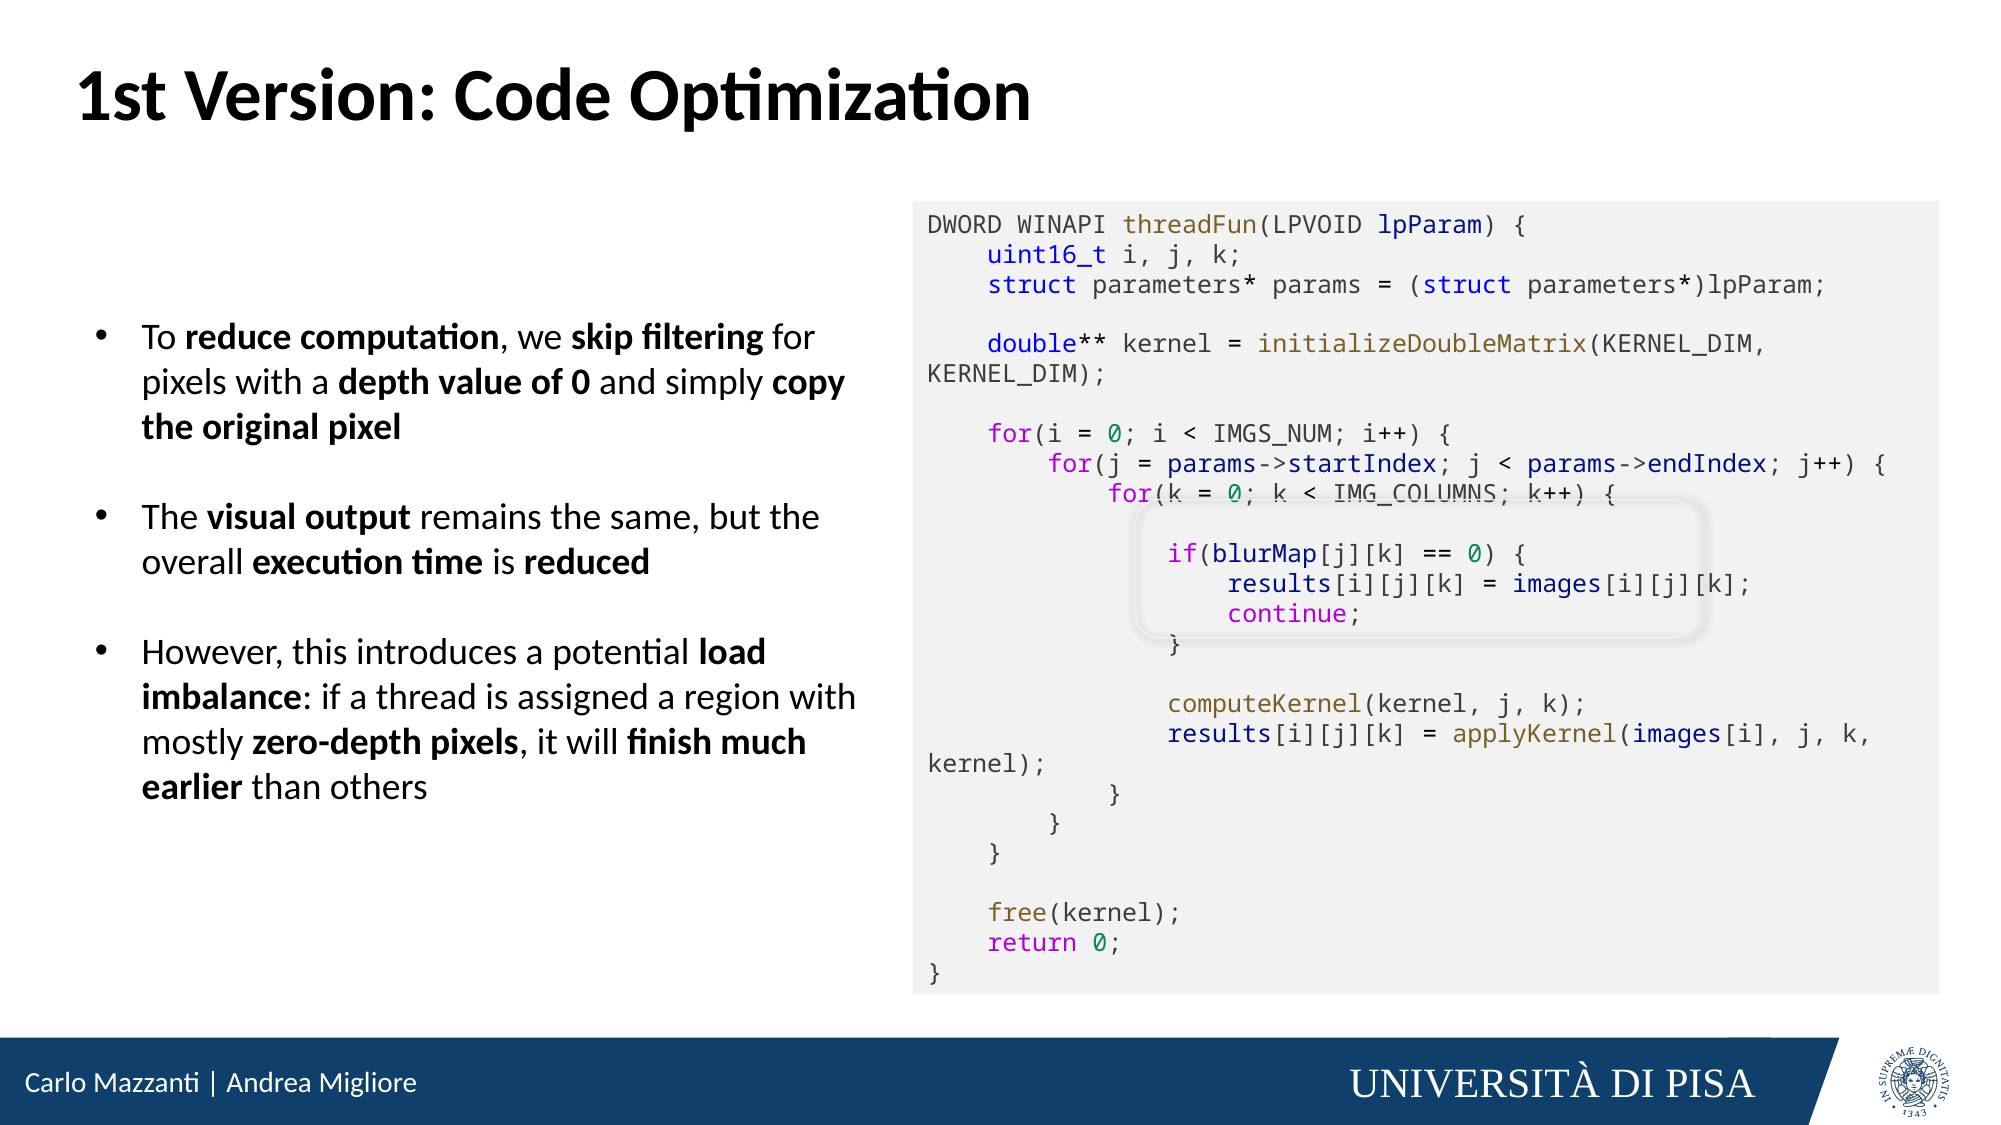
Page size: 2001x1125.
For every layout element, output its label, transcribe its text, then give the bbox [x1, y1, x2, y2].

text_box DWORD WINAPI threadFun(LPVOID lpParam) { uint16_t i, j, k; struct parameters* params = (struct parameters*)lpParam; double** kernel = initializeDoubleMatrix(KERNEL_DIM, KERNEL_DIM); for(i = 0; i < IMGS_NUM; i++) { for(j = params->startIndex; j < params->endIndex; j++) { for(k = 0; k < IMG_COLUMNS; k++) { if(blurMap[j][k] == 0) { results[i][j][k] = images[i][j][k]; continue; } computeKernel(kernel, j, k); results[i][j][k] = applyKernel(images[i], j, k, kernel); } } } free(kernel); return 0; } [912, 200, 1940, 994]
text_box Università di Pisa [0, 1037, 1772, 1125]
text_box To reduce computation, we skip filtering for pixels with a depth value of 0 and simply copy the original pixel The visual output remains the same, but the overall execution time is reduced However, this introduces a potential load imbalance: if a thread is assigned a region with mostly zero-depth pixels, it will finish much earlier than others [80, 304, 912, 815]
text_box 1st Version: Code Optimization [59, 37, 1049, 143]
picture [1879, 1047, 1949, 1117]
text_box Carlo Mazzanti | Andrea Migliore [10, 1056, 1309, 1106]
text_box [1135, 499, 1694, 638]
text_box [1727, 1036, 1841, 1125]
